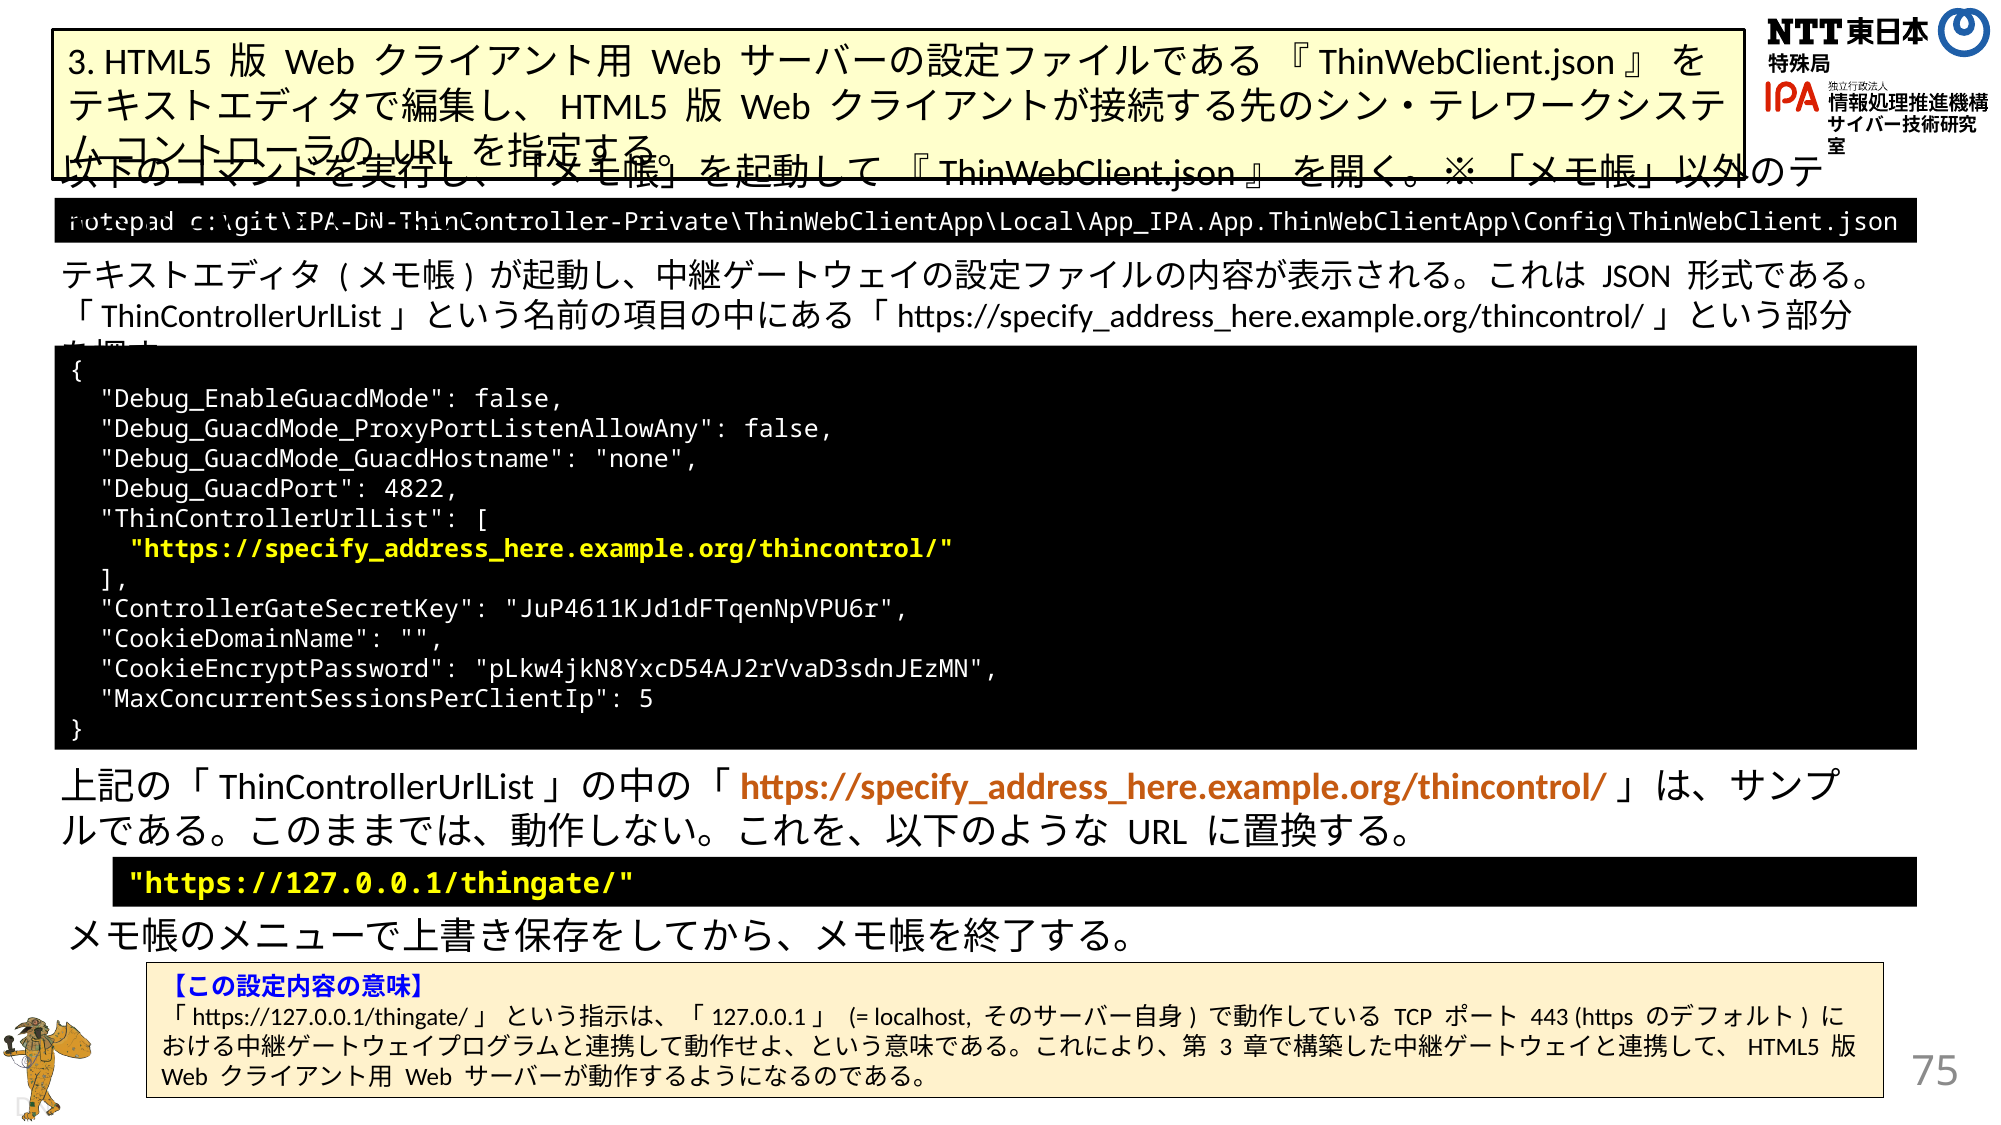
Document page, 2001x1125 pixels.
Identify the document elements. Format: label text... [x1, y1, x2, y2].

text_box テキストエディタ (メモ帳) が起動し、中継ゲートウェイの設定ファイルの内容が表示される。これは JSON 形式である。 「ThinControllerUrlList」という名前の項目の中にある「https://specify_address_here.example.org/thincontrol/」という部分を探す。 [45, 246, 1870, 381]
text_box メモ帳のメニューで上書き保存をしてから、メモ帳を終了する。 [52, 904, 1743, 965]
text_box { "Debug_EnableGuacdMode": false, "Debug_GuacdMode_ProxyPortListenAllowAny": false, "Debug_GuacdMode_GuacdHostname": "none", "Debug_GuacdPort": 4822, "ThinControllerUrlList": [ "https://specify_address_here.example.org/thincontrol/" ], "ControllerGateSecretKey": "JuP4611KJd1dFTqenNpVPU6r", "CookieDomainName": "", "CookieEncryptPassword": "pLkw4jkN8YxcD54AJ2rVvaD3sdnJEzMN", "MaxConcurrentSessionsPerClientIp": 5 } [54, 345, 1917, 750]
text_box 3. HTML5 版 Web クライアント用 Web サーバーの設定ファイルである 『ThinWebClient.json』 をテキストエディタで編集し、HTML5 版 Web クライアントが接続する先のシン・テレワークシステム コントローラの URL を指定する。 [52, 29, 1745, 140]
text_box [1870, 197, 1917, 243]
text_box 以下のコマンドを実行し、「メモ帳」を起動して 『ThinWebClient.json』 を開く。※ 「メモ帳」以外のテキストエディタでもよい。 [45, 140, 1870, 246]
text_box 上記の「ThinControllerUrlList」の中の「https://specify_address_here.example.org/thincontrol/」は、サンプルである。このままでは、動作しない。これを、以下のような URL に置換する。 [45, 754, 1870, 860]
text_box "https://127.0.0.1/thingate/" [112, 856, 1917, 907]
text_box 【この設定内容の意味】 「https://127.0.0.1/thingate/」 という指示は、「127.0.0.1」 (= localhost, そのサーバー自身) で動作している TCP ポート 443 (https のデフォルト) における中継ゲートウェイプログラムと連携して動作せよ、という意味である。これにより、第 3 章で構築した中継ゲートウェイと連携して、HTML5 版 Web クライアント用 Web サーバーが動作するようになるのである。 [146, 962, 1884, 1098]
slide_number 75 [1412, 1042, 1975, 1103]
